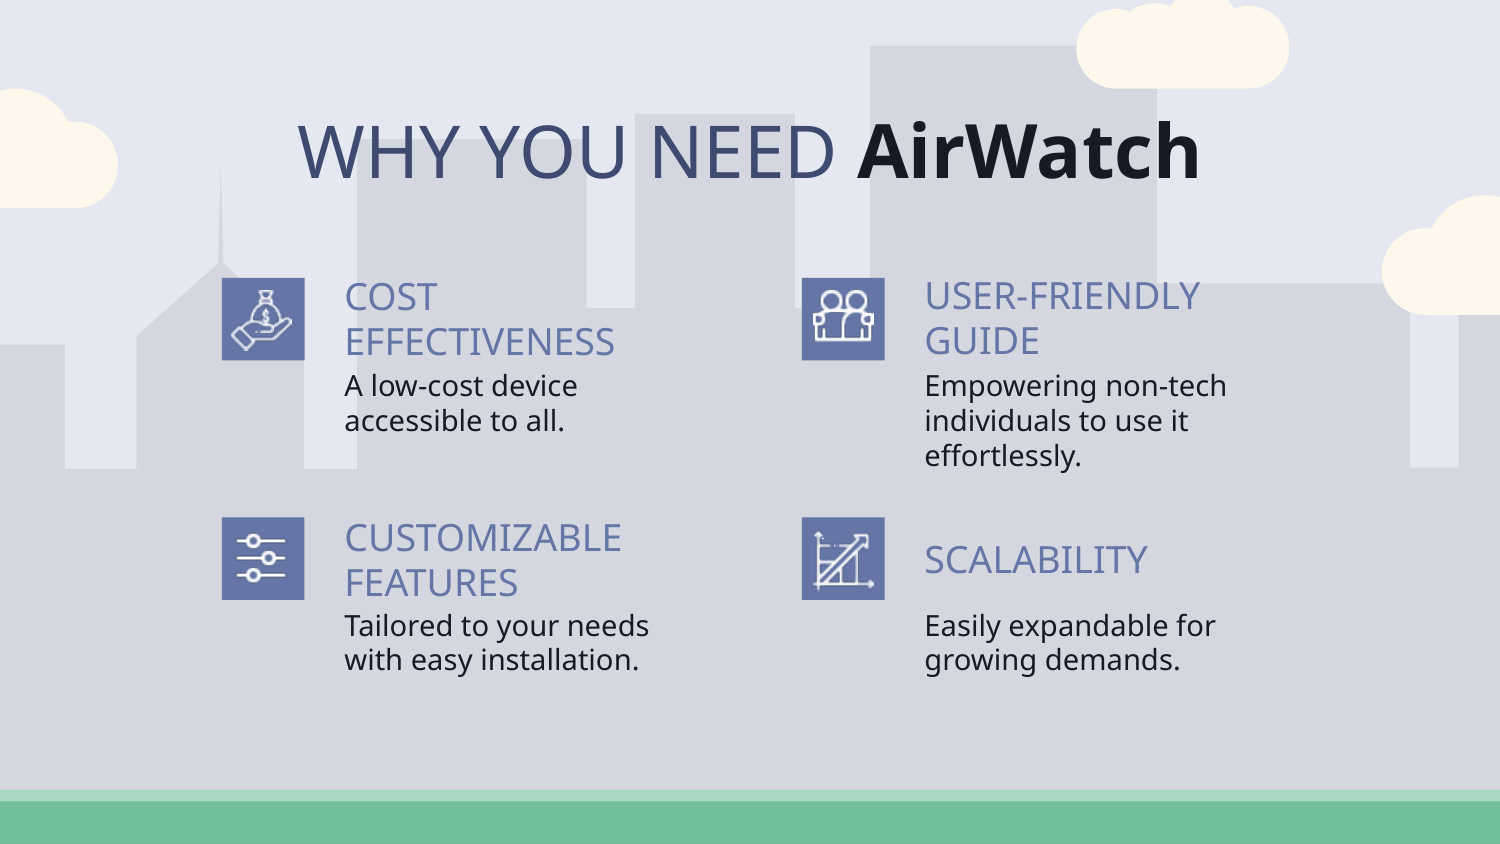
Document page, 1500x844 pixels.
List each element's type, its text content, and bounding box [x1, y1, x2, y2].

title COST EFFECTIVENESS [329, 287, 699, 352]
picture [231, 528, 292, 589]
title CUSTOMIZABLE FEATURES [329, 513, 699, 605]
subtitle Empowering non-tech individuals to use it effortlessly. [909, 363, 1279, 436]
text_box [221, 517, 305, 600]
subtitle Tailored to your needs with easy installation. [329, 605, 699, 675]
picture [231, 290, 292, 351]
picture [812, 531, 874, 592]
title USER-FRIENDLY GUIDE [909, 271, 1279, 363]
subtitle A low-cost device accessible to all. [329, 352, 699, 436]
text_box [801, 517, 885, 600]
title SCALABILITY [909, 513, 1279, 605]
title WHY YOU NEED AirWatch [118, 88, 1382, 200]
subtitle Easily expandable for growing demands. [909, 605, 1279, 675]
picture [812, 290, 874, 351]
text_box [221, 277, 305, 361]
text_box [801, 277, 885, 361]
